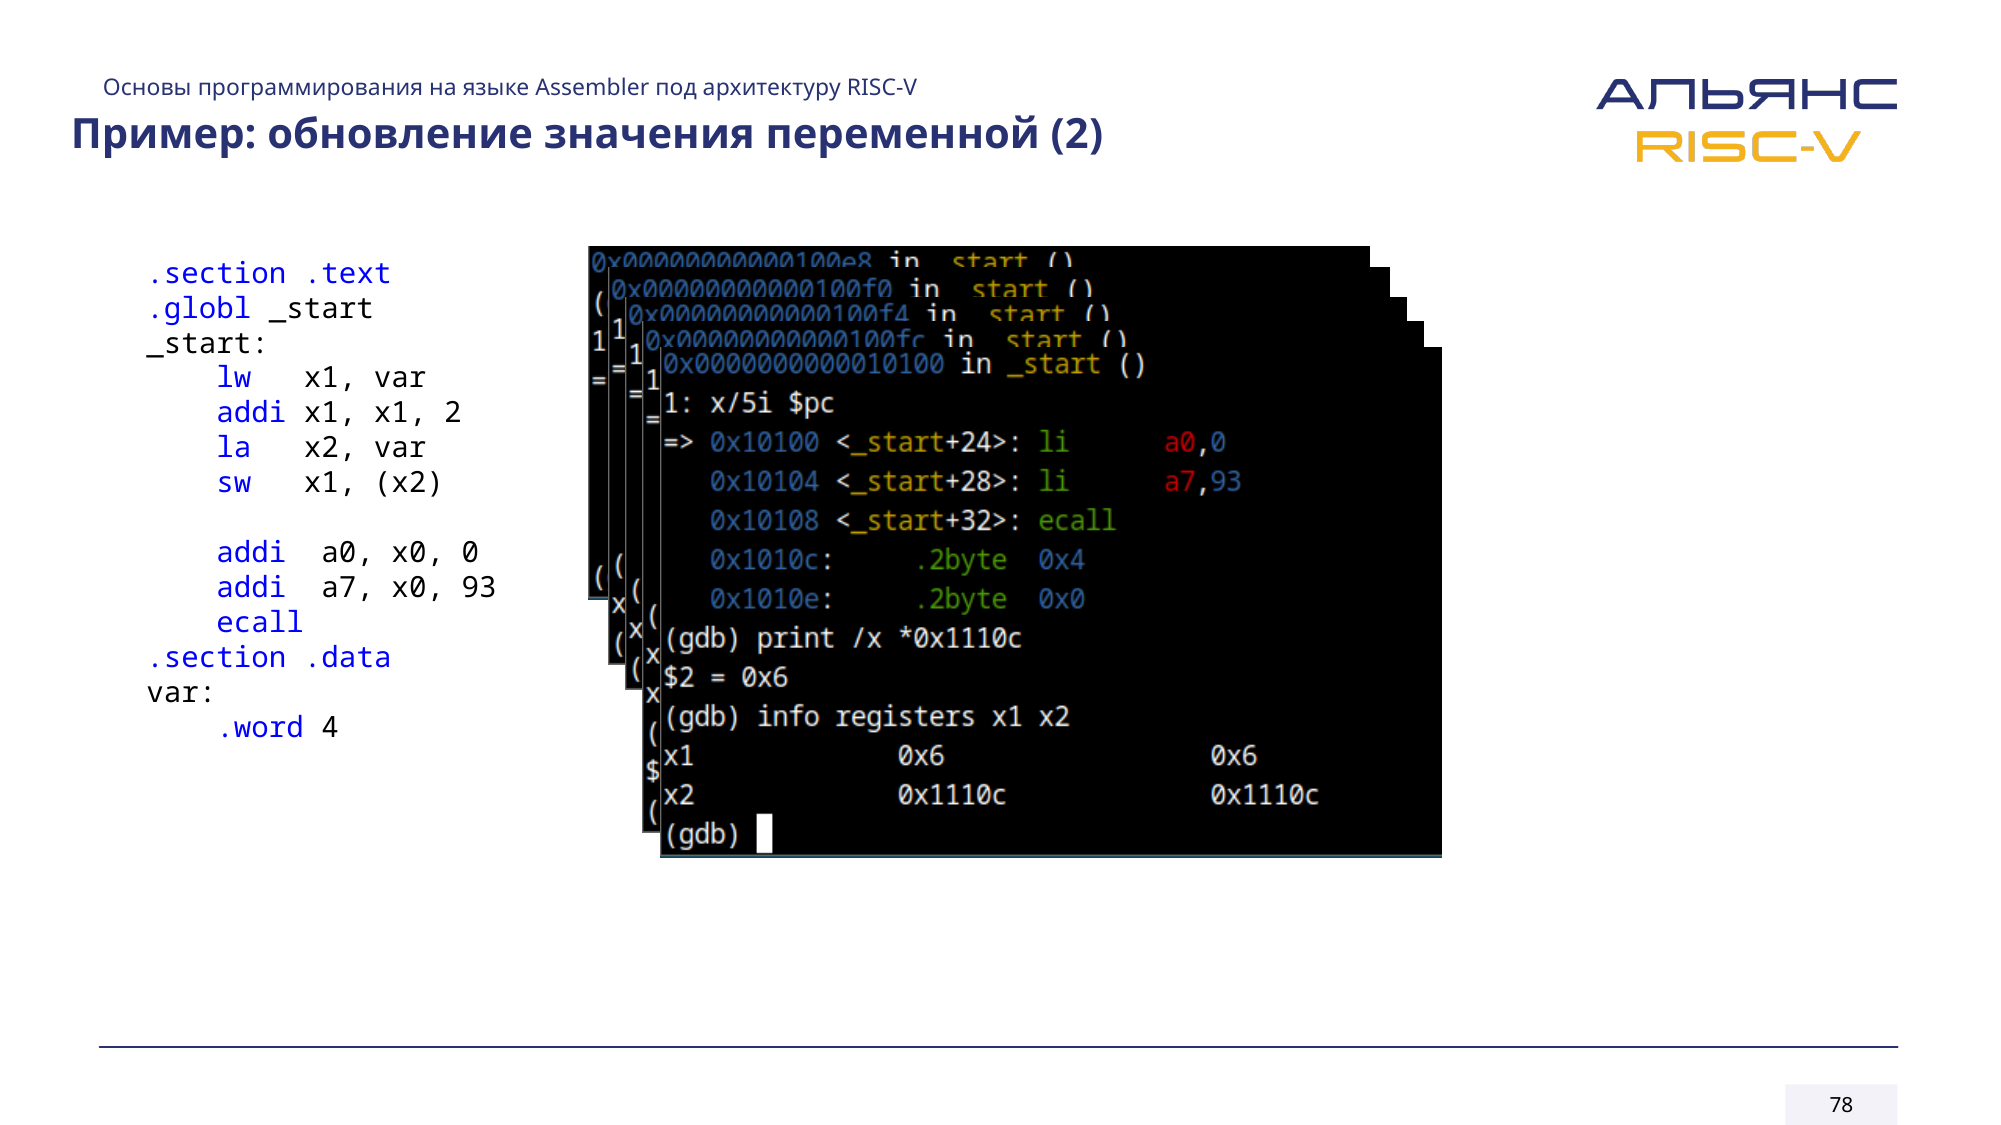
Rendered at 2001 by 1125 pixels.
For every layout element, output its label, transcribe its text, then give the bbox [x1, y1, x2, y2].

text_box 78 [1785, 1084, 1898, 1125]
text_box Пример: обновление значения переменной (2) [55, 99, 1119, 165]
text_box Основы программирования на языке Assembler под архитектуру RISC-V [88, 65, 1624, 108]
text_box .section .text .globl _start _start: lw x1, var addi x1, x1, 2 la x2, var sw x1, (x2) addi a0, x0, 0 addi a7, x0, 93 ecall .section .data var: .word 4 [131, 246, 554, 751]
picture [588, 246, 1442, 856]
picture [1595, 79, 1898, 162]
